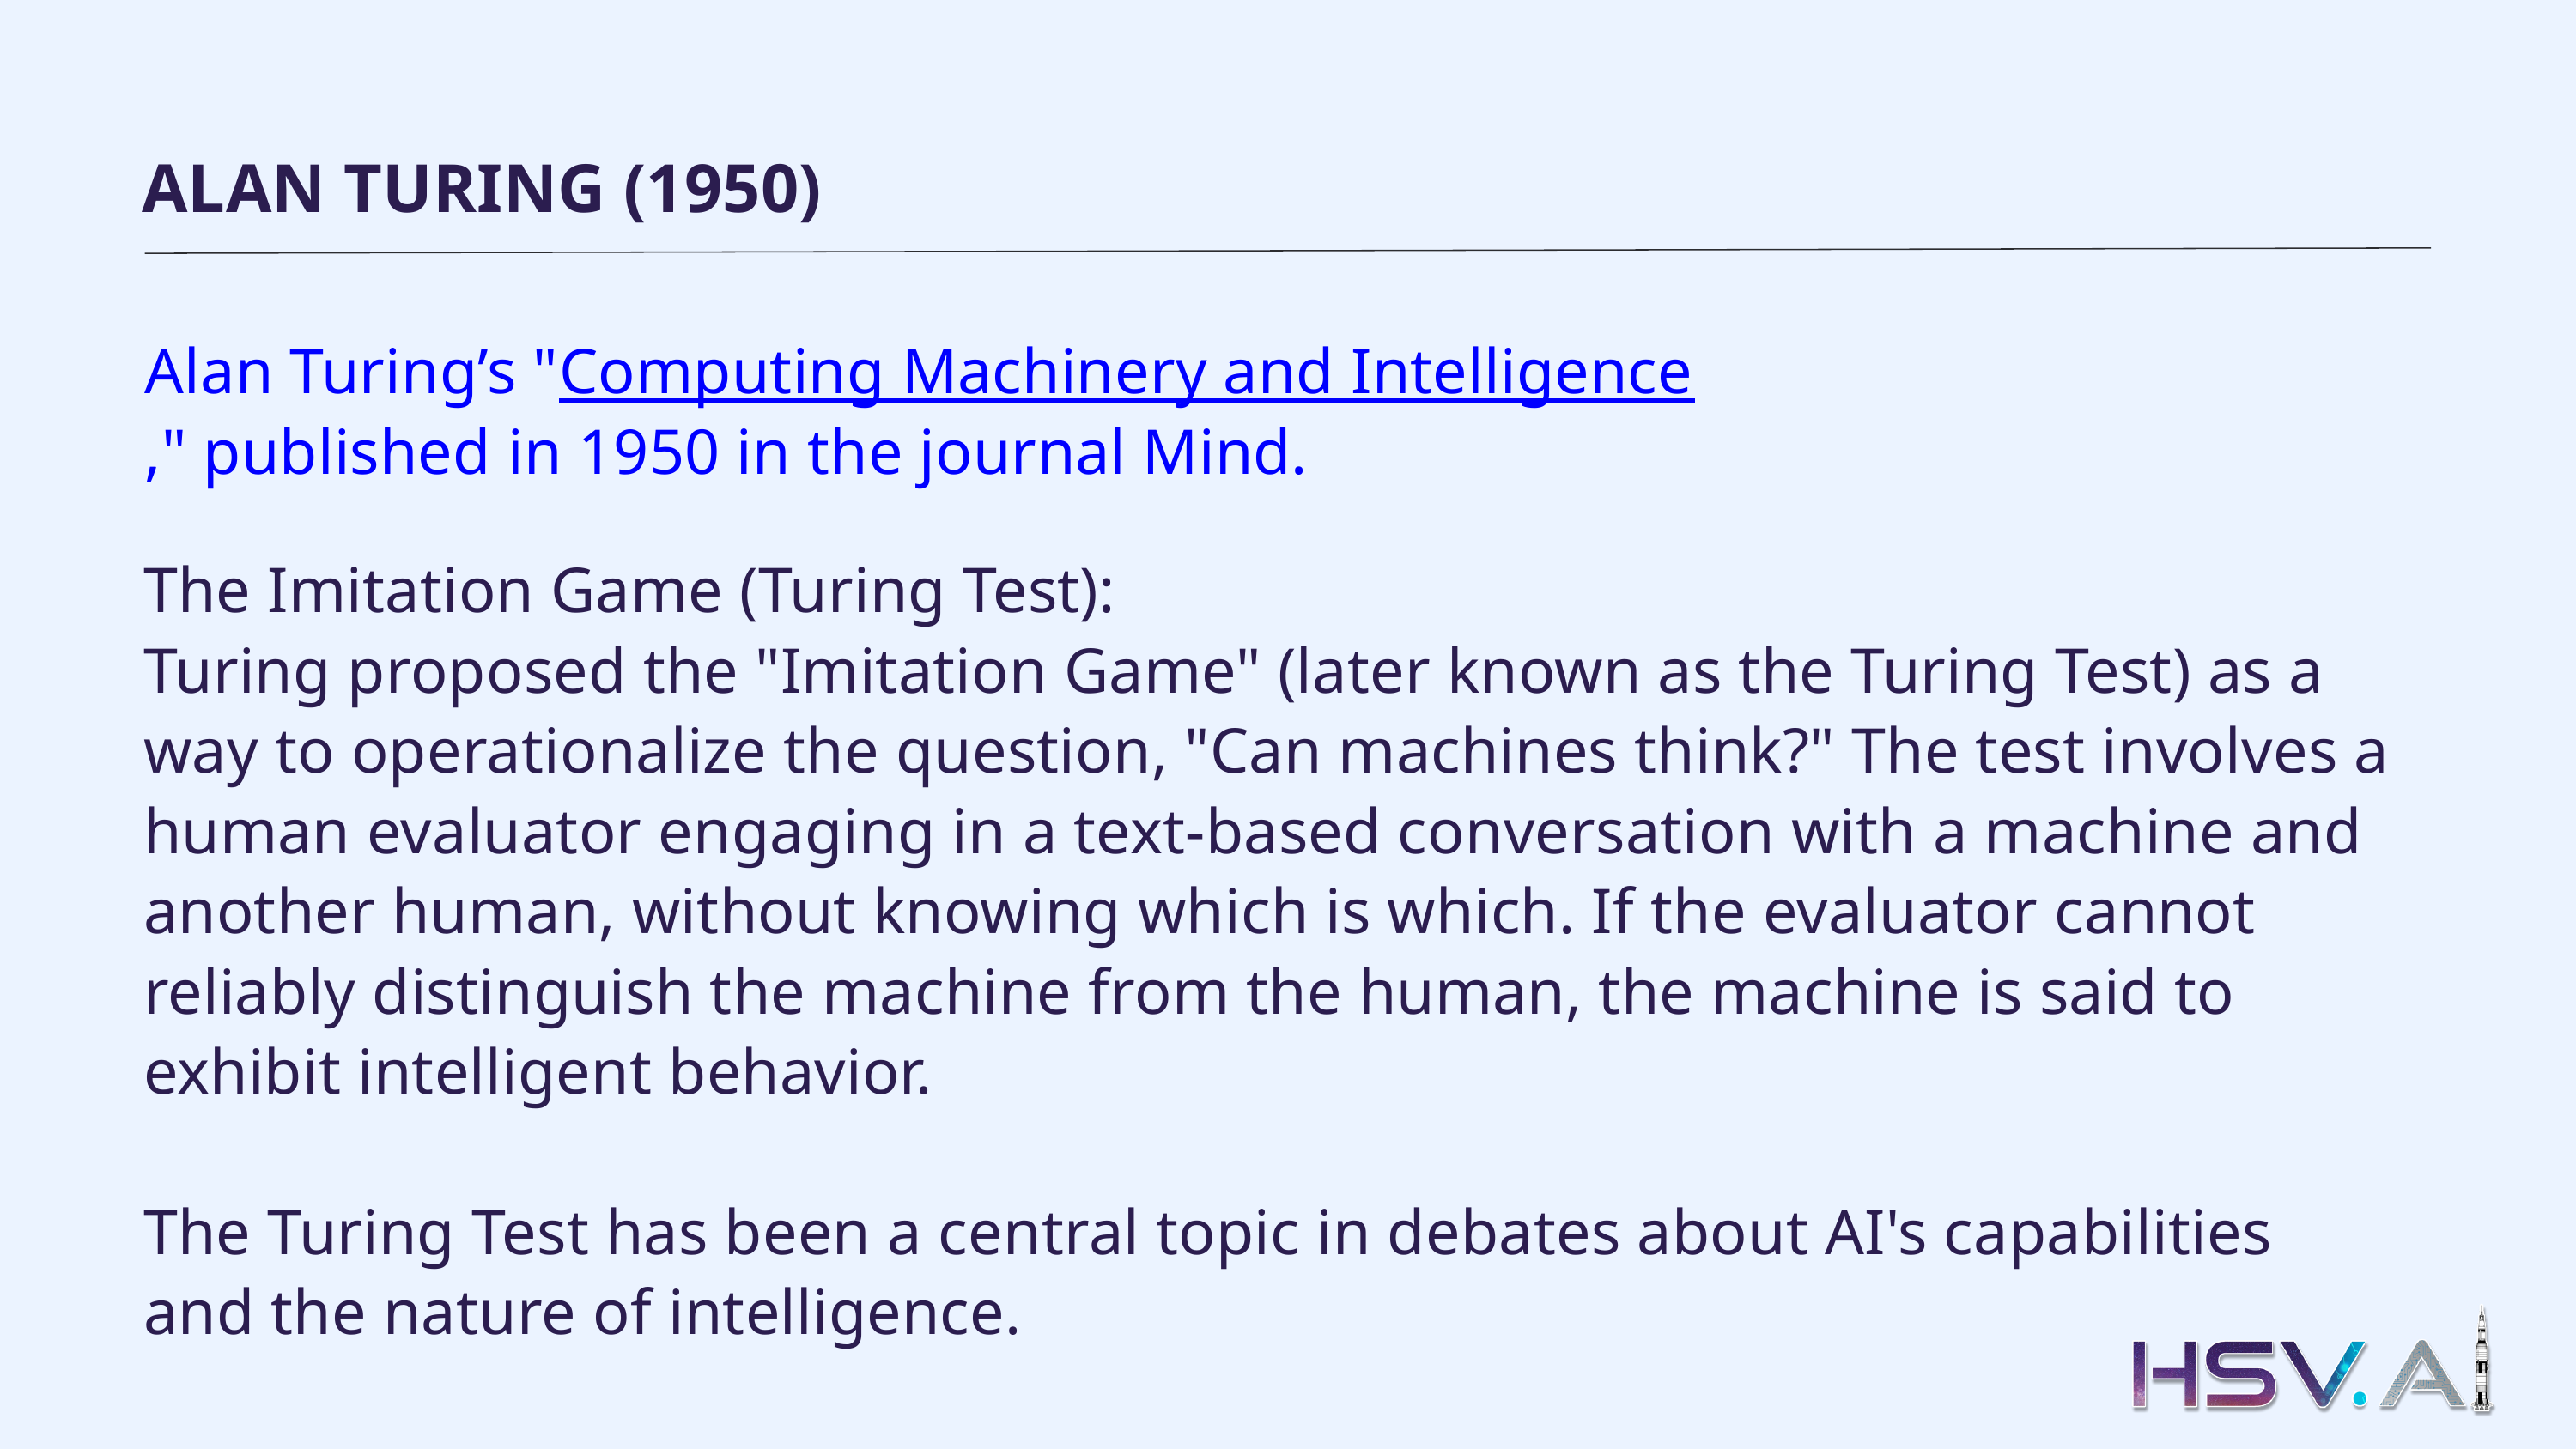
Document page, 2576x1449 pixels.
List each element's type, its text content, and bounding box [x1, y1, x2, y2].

text_box ALAN TURING (1950) [142, 132, 2428, 226]
text_box [2111, 1303, 2523, 1419]
text_box Alan Turing’s "Computing Machinery and Intelligence," published in 1950 in the journal Mind. [144, 336, 2397, 497]
text_box The Imitation Game (Turing Test): Turing proposed the "Imitation Game" (later known as the Turing Test) as a way to operationalize the question, "Can machines think?" The test involves a human evaluator engaging in a text-based conversation with a machine and another human, without knowing which is which. If the evaluator cannot reliably distinguish the machine from the human, the machine is said to exhibit intelligent behavior. The Turing Test has been a central topic in debates about AI's capabilities and the nature of intelligence. [143, 544, 2395, 1348]
